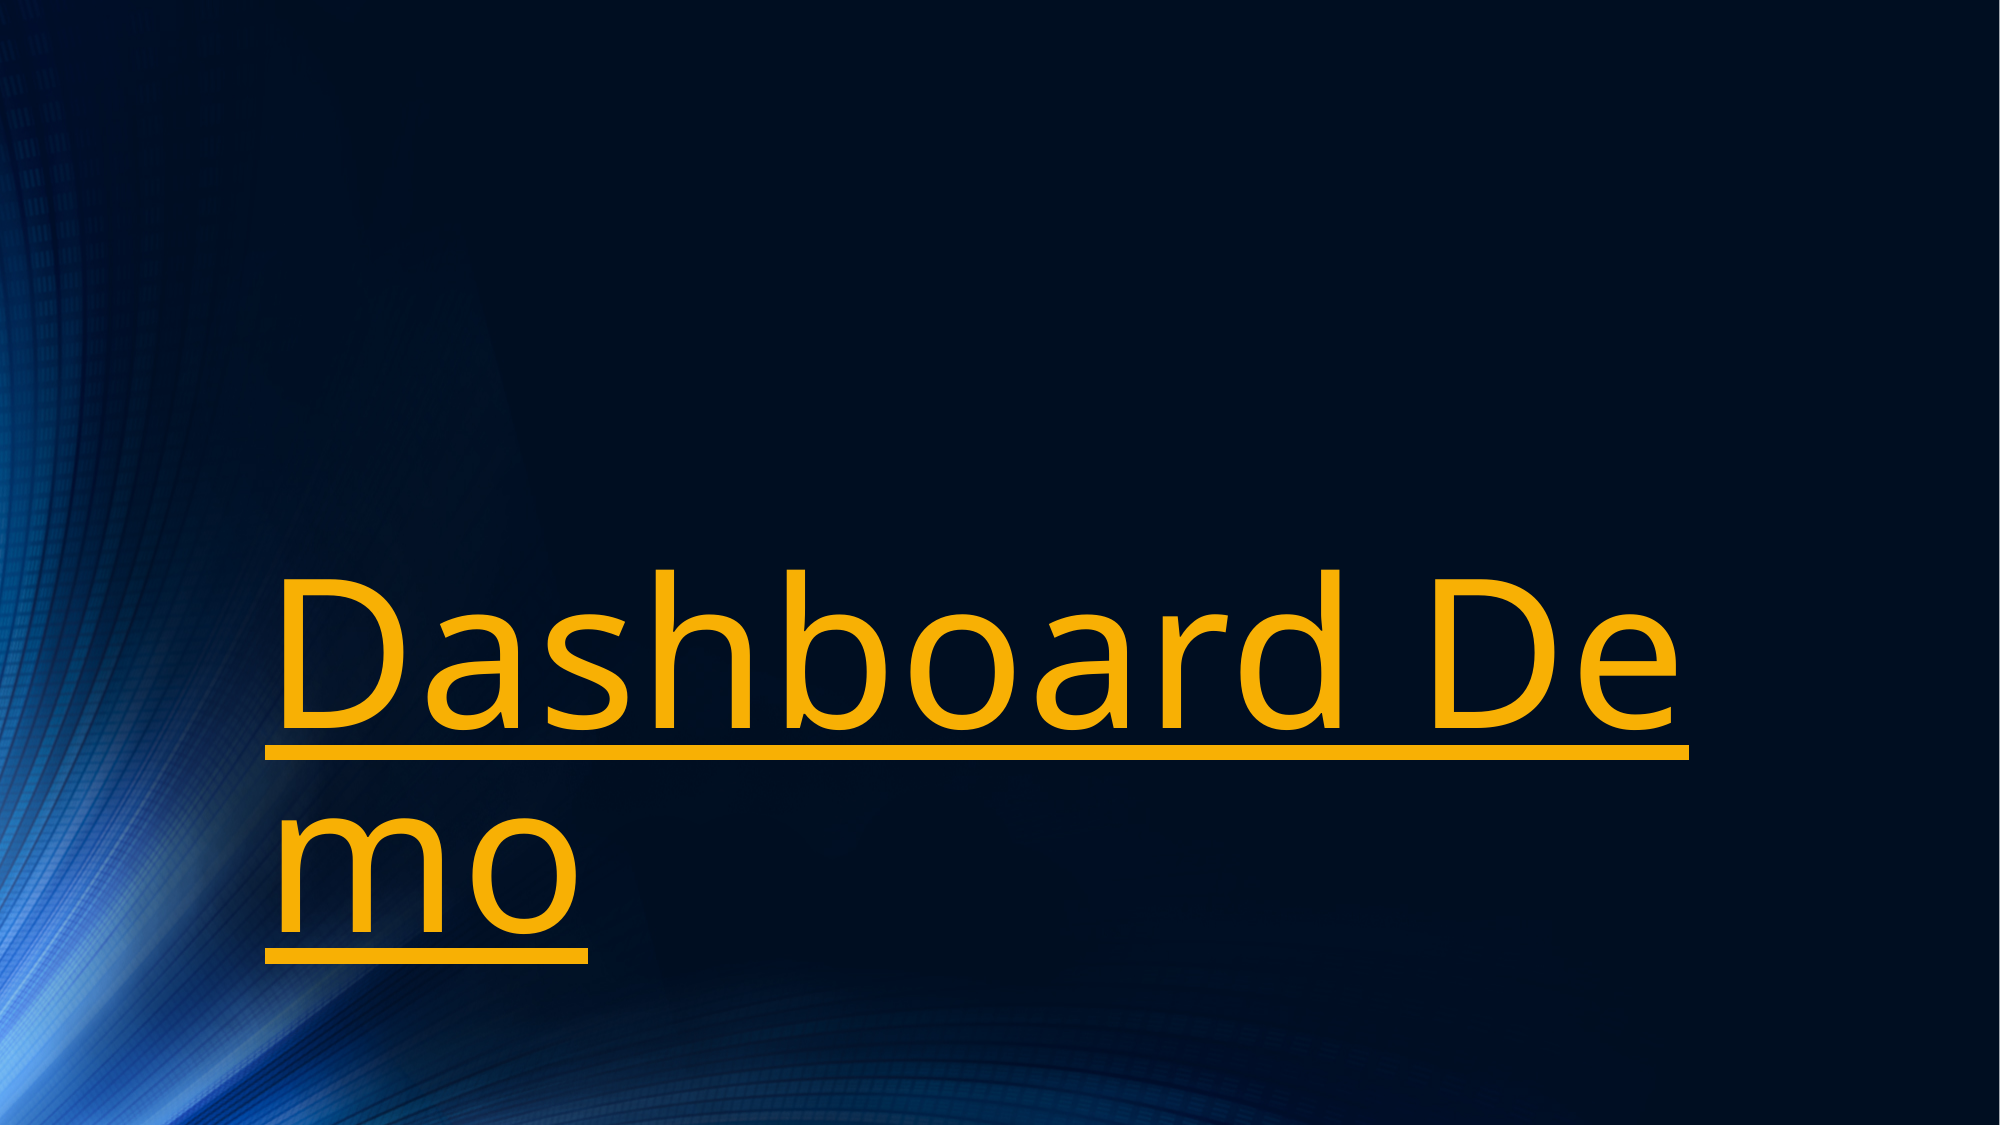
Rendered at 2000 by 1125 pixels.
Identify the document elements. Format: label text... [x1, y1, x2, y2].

picture [0, 0, 2000, 1125]
title Dashboard Demo [249, 562, 1750, 788]
